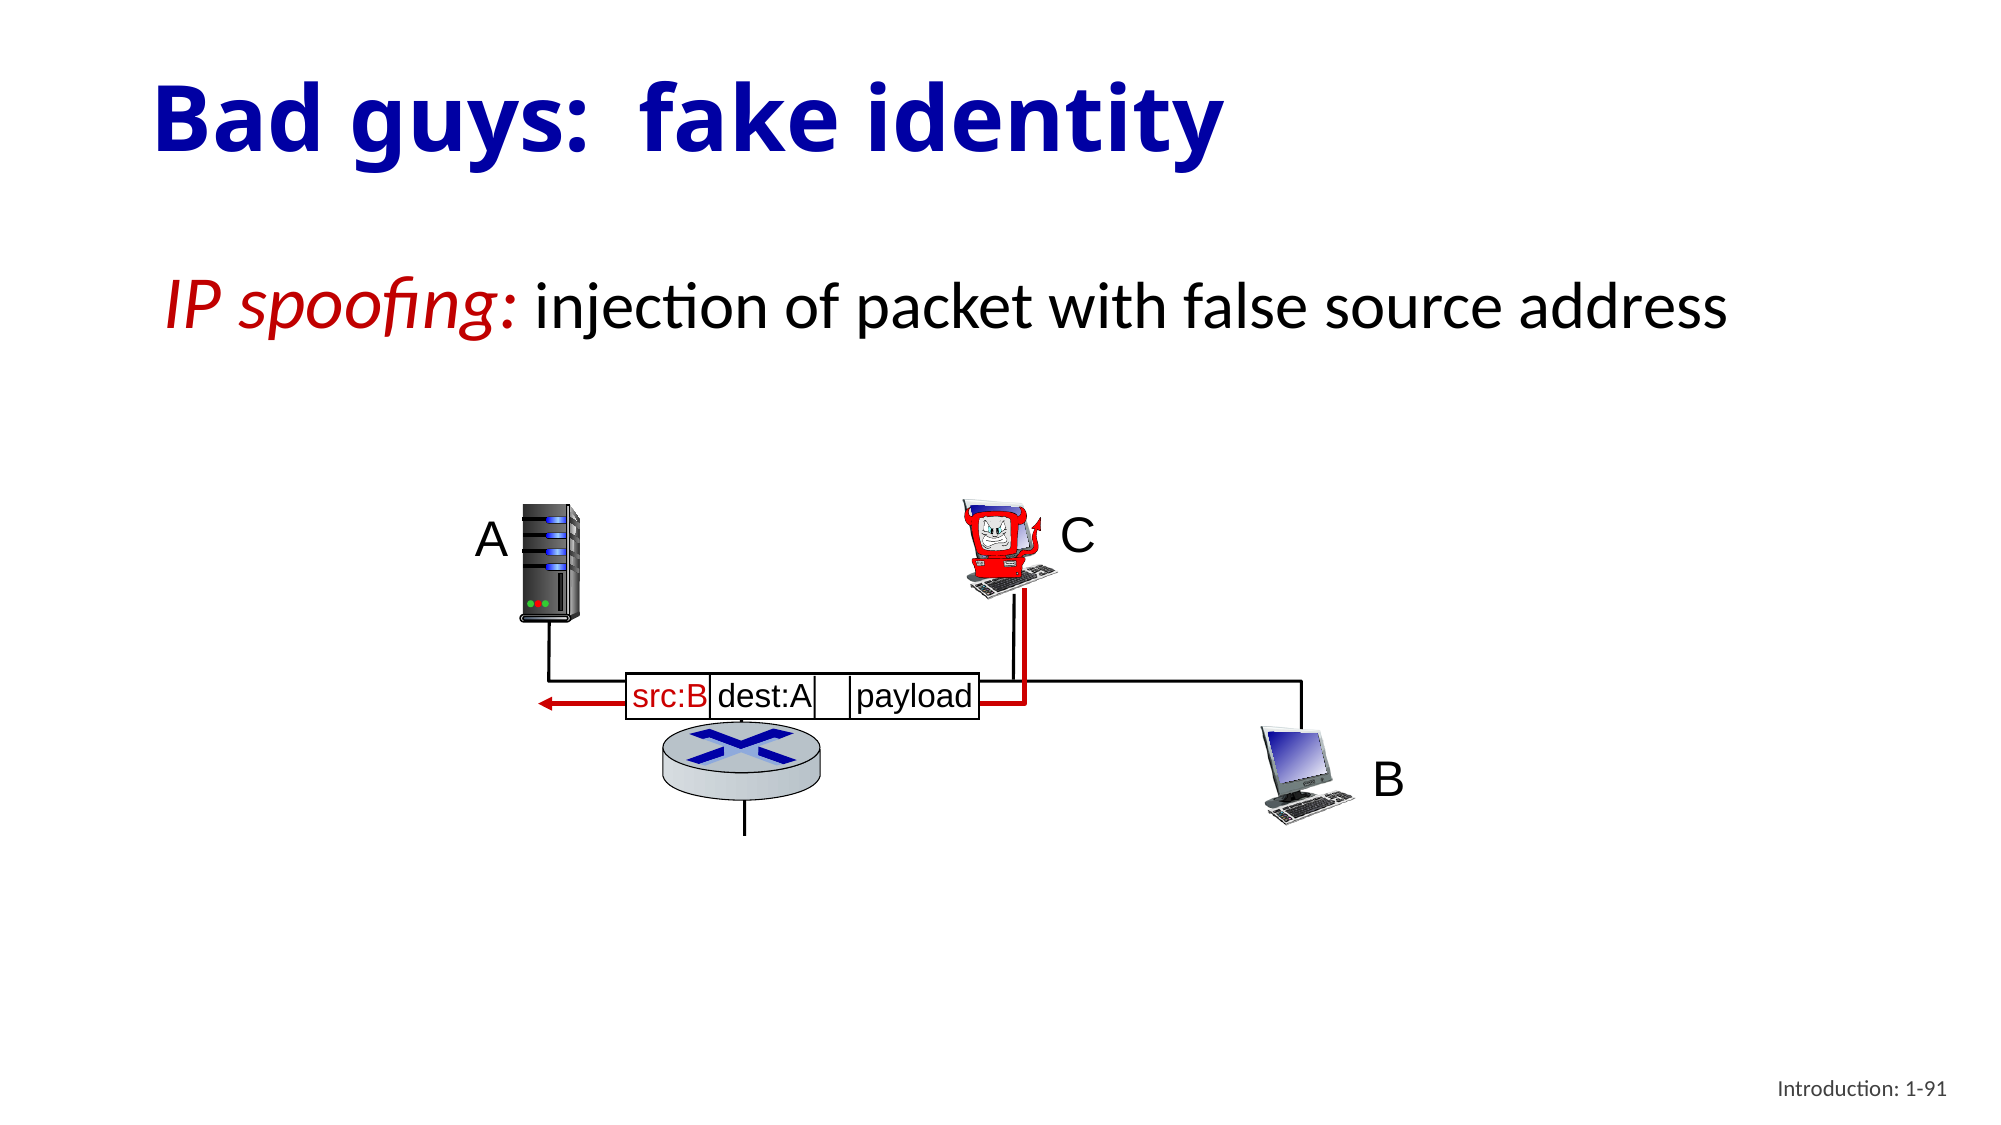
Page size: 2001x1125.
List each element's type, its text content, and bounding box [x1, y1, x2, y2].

text_box IP spoofing: injection of packet with false source address [127, 255, 1824, 598]
title Bad guys: fake identity [135, 47, 1861, 195]
slide_number Introduction: 1-91 [1512, 1056, 1963, 1117]
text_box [662, 723, 821, 801]
text_box A [459, 498, 523, 574]
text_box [520, 504, 580, 622]
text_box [959, 494, 1081, 607]
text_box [1257, 720, 1378, 833]
text_box [1027, 681, 1302, 728]
text_box B [1378, 738, 1421, 814]
text_box C [1081, 495, 1111, 570]
picture [964, 505, 1042, 579]
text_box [538, 588, 1025, 723]
